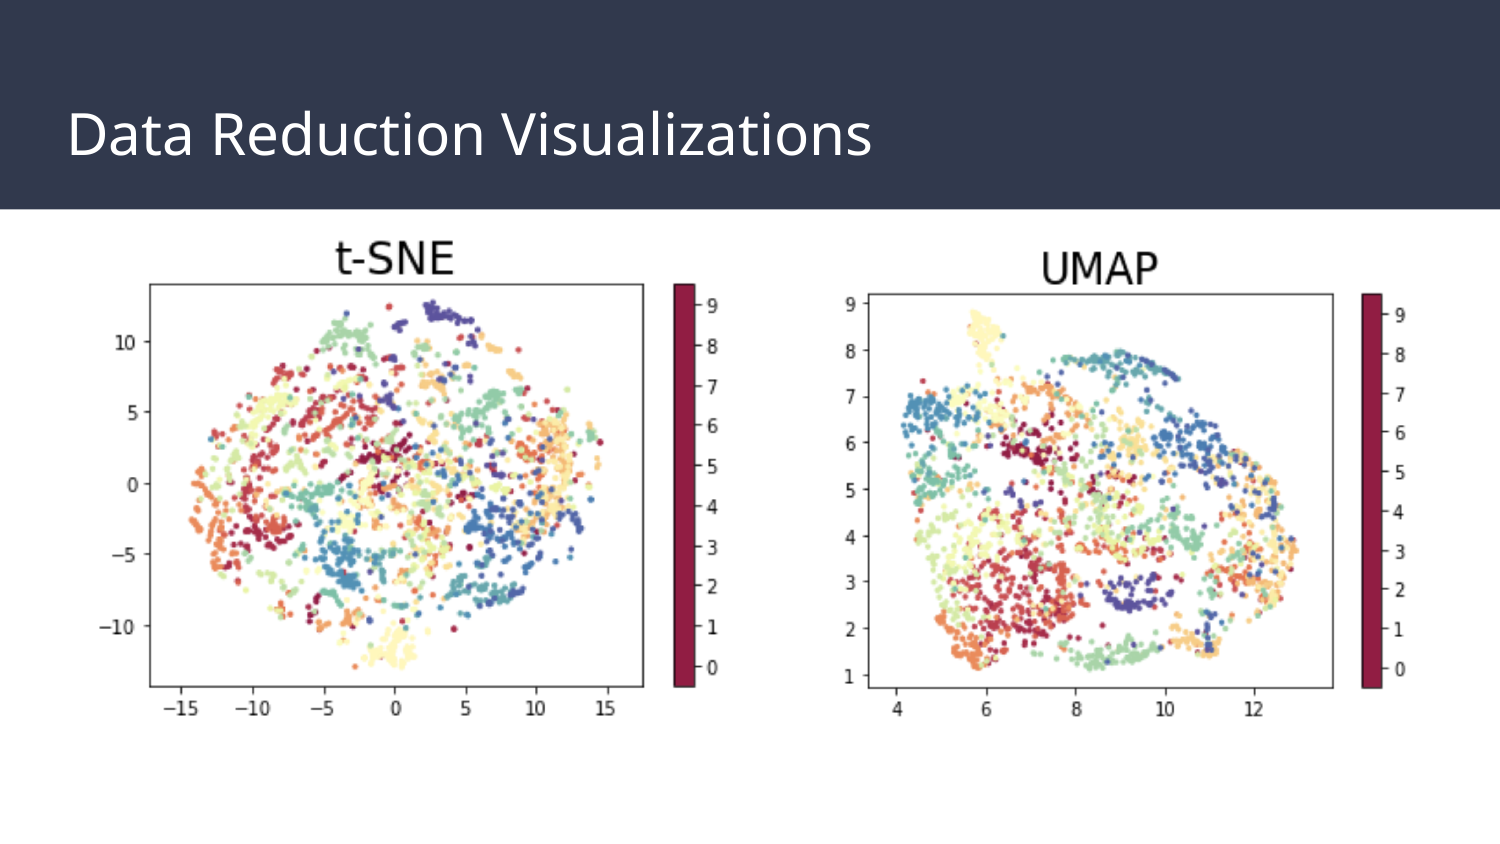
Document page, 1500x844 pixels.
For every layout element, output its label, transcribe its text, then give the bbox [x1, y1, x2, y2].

title Data Reduction Visualizations [51, 82, 1449, 185]
picture [74, 223, 1476, 749]
